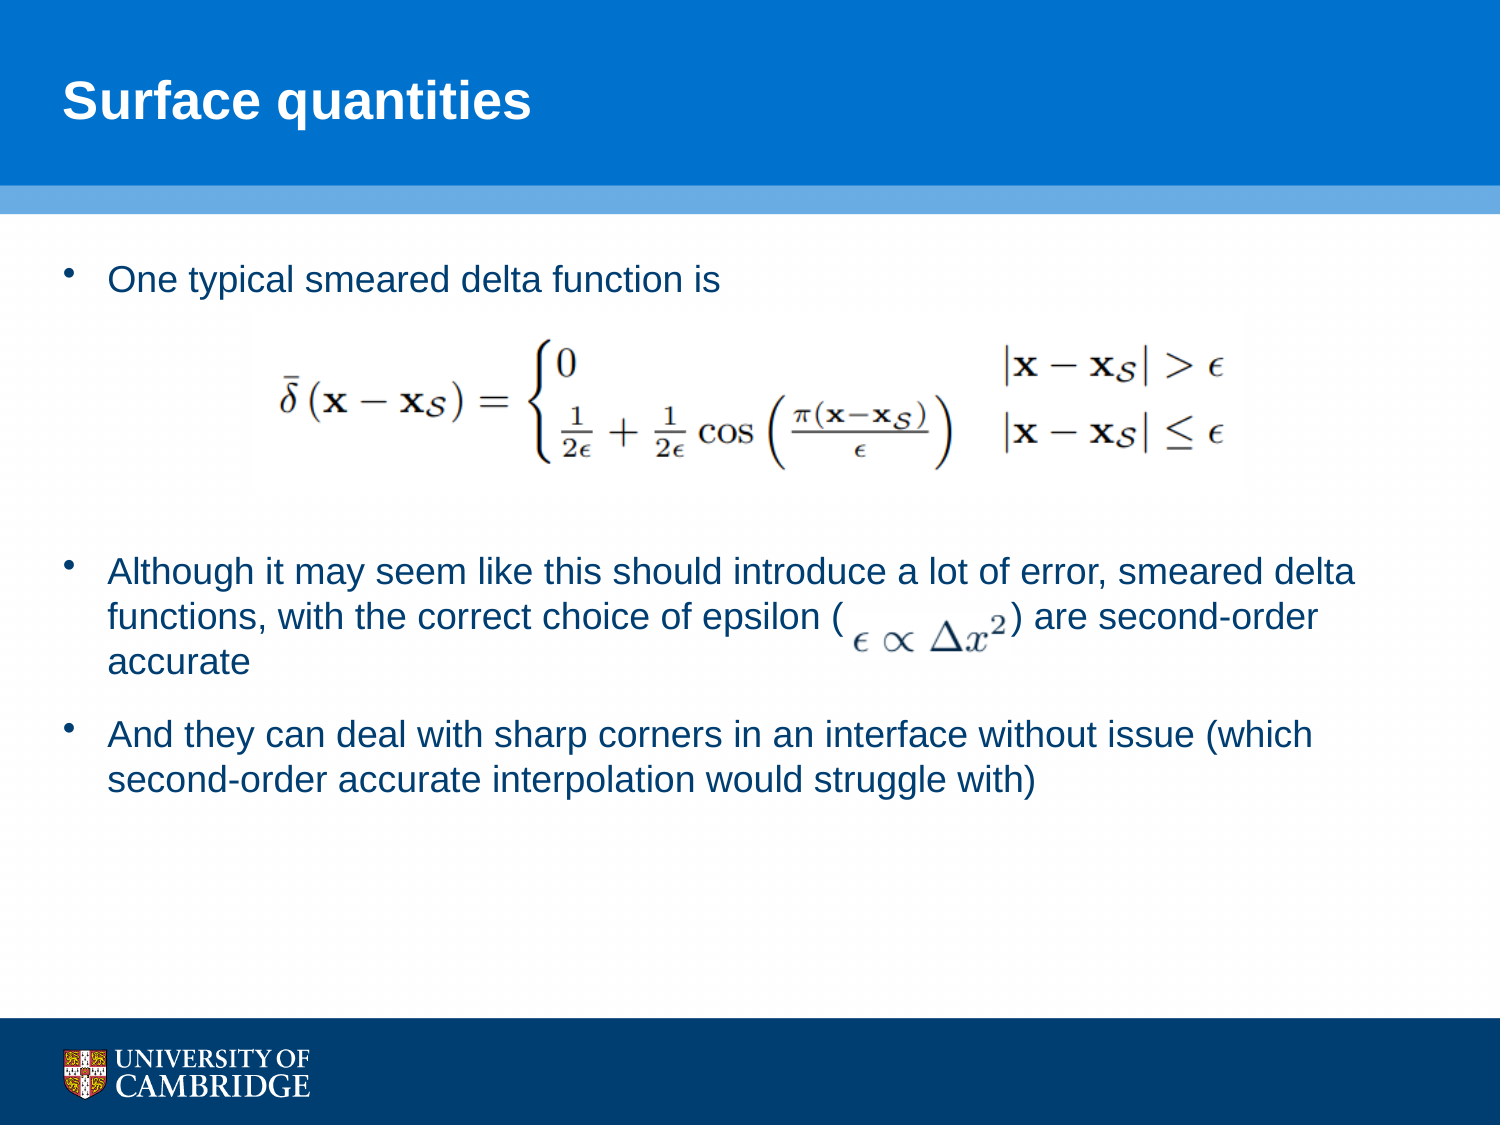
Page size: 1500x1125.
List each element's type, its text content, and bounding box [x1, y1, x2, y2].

picture [0, 0, 1500, 1125]
title Surface quantities [63, 65, 1437, 135]
list One typical smeared delta function is Although it may seem like this should introduce a lot of error, smeared delta functions, with the correct choice of epsilon ( ) are second-order accurate And they can deal with sharp corners in an interface without issue (which second-order accurate interpolation would struggle with) [63, 254, 1437, 422]
